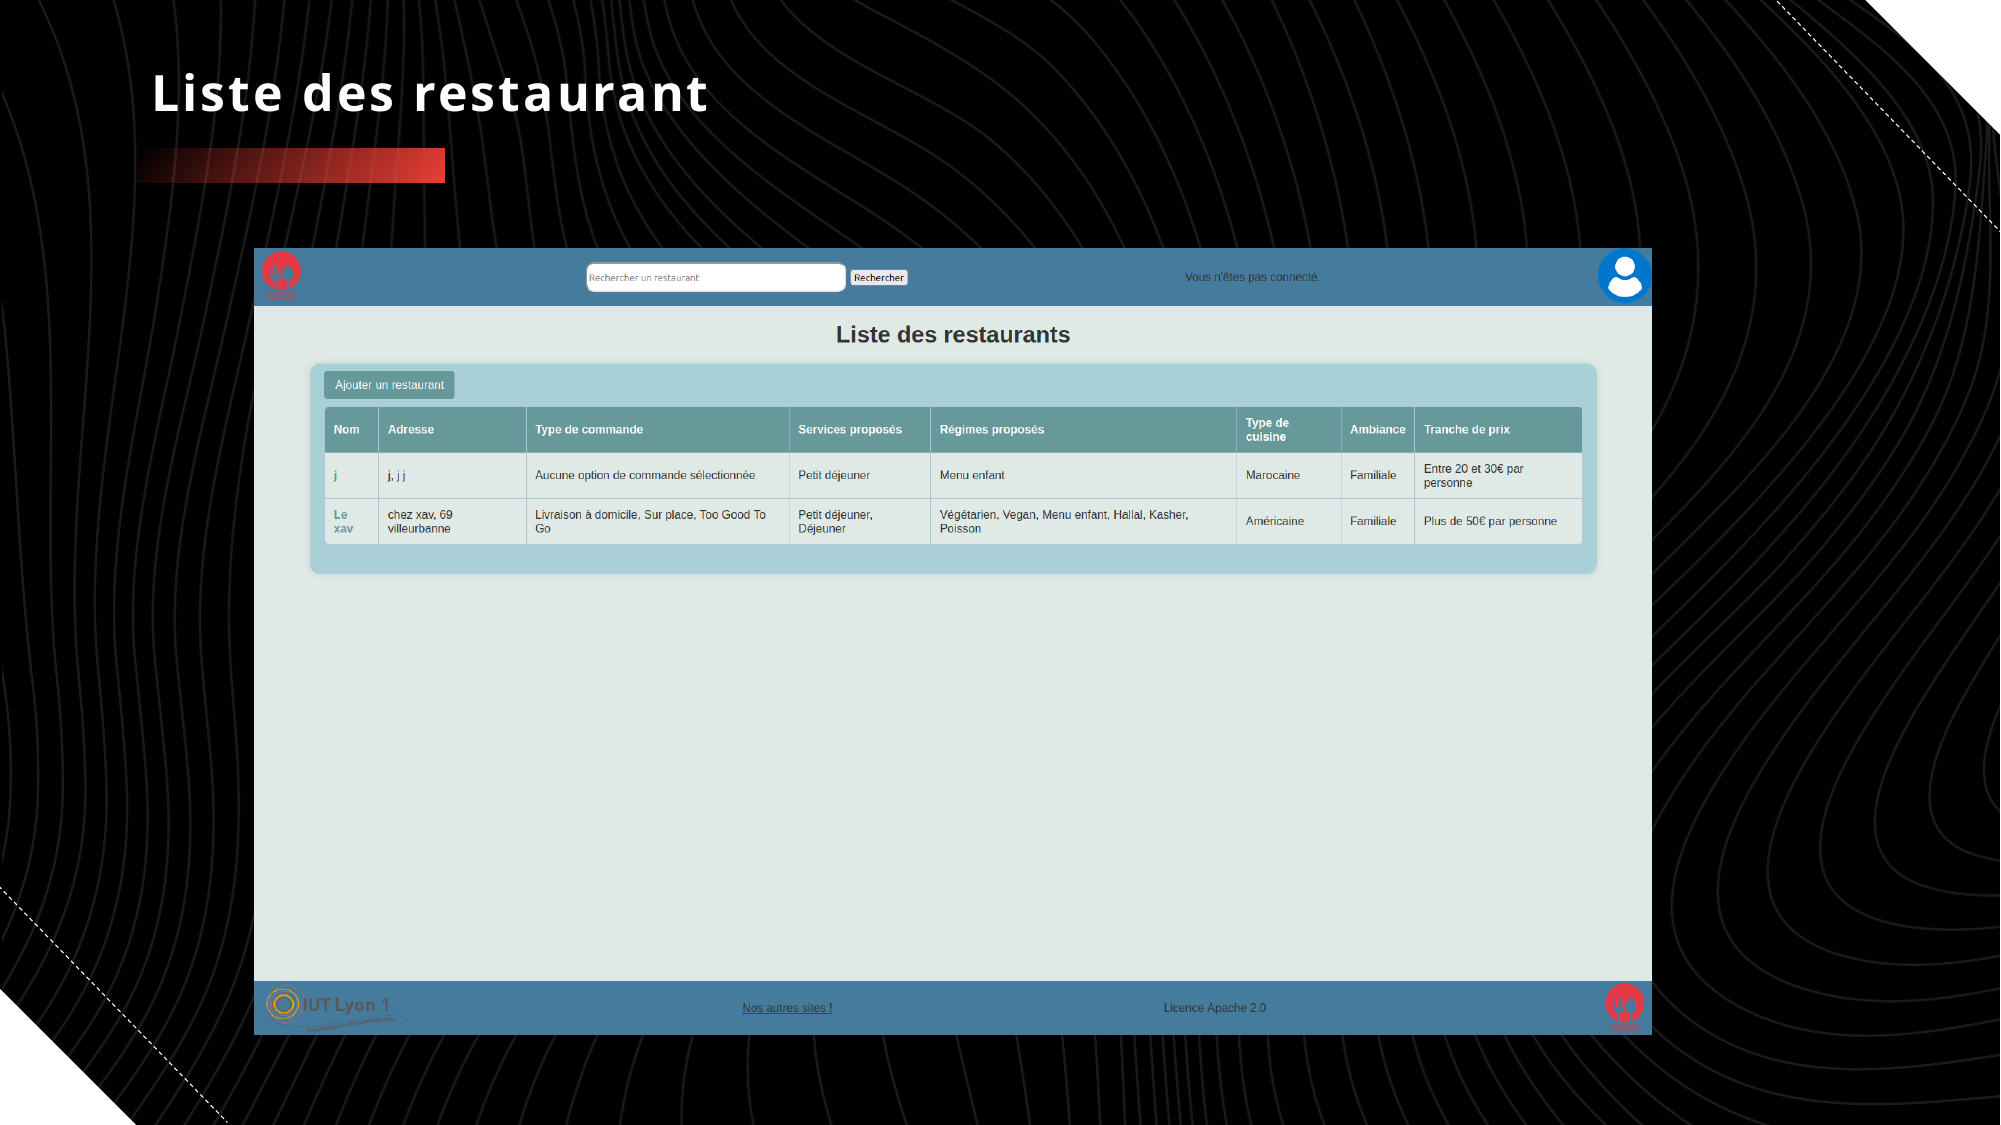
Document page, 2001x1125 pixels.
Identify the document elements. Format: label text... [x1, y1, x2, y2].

picture [254, 248, 1652, 1035]
title Liste des restaurant [136, 67, 1342, 124]
